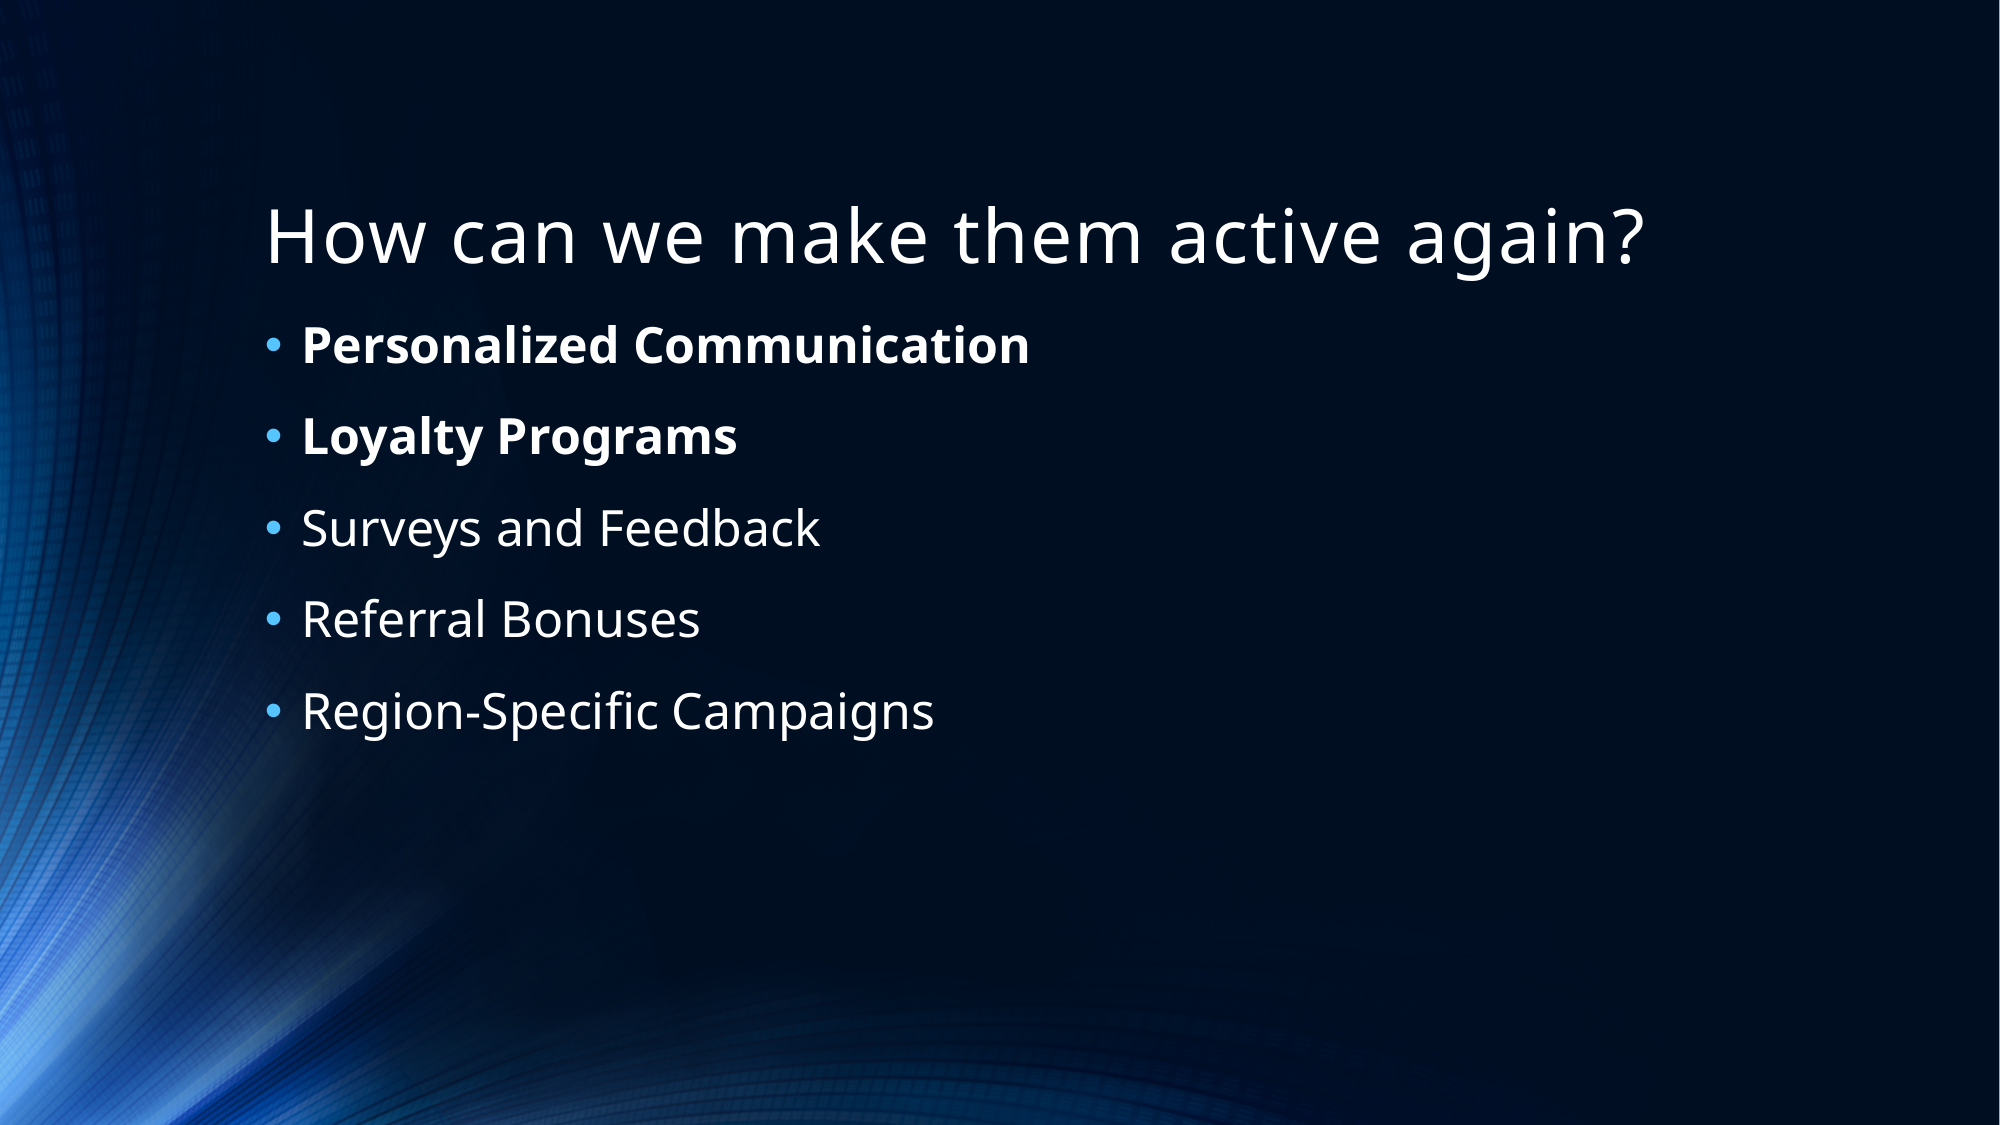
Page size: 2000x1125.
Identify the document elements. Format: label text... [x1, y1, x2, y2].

title How can we make them active again? [249, 172, 1750, 288]
list Personalized Communication Loyalty Programs Surveys and Feedback Referral Bonuses Region-Specific Campaigns [249, 312, 1749, 988]
picture [0, 0, 2000, 1125]
